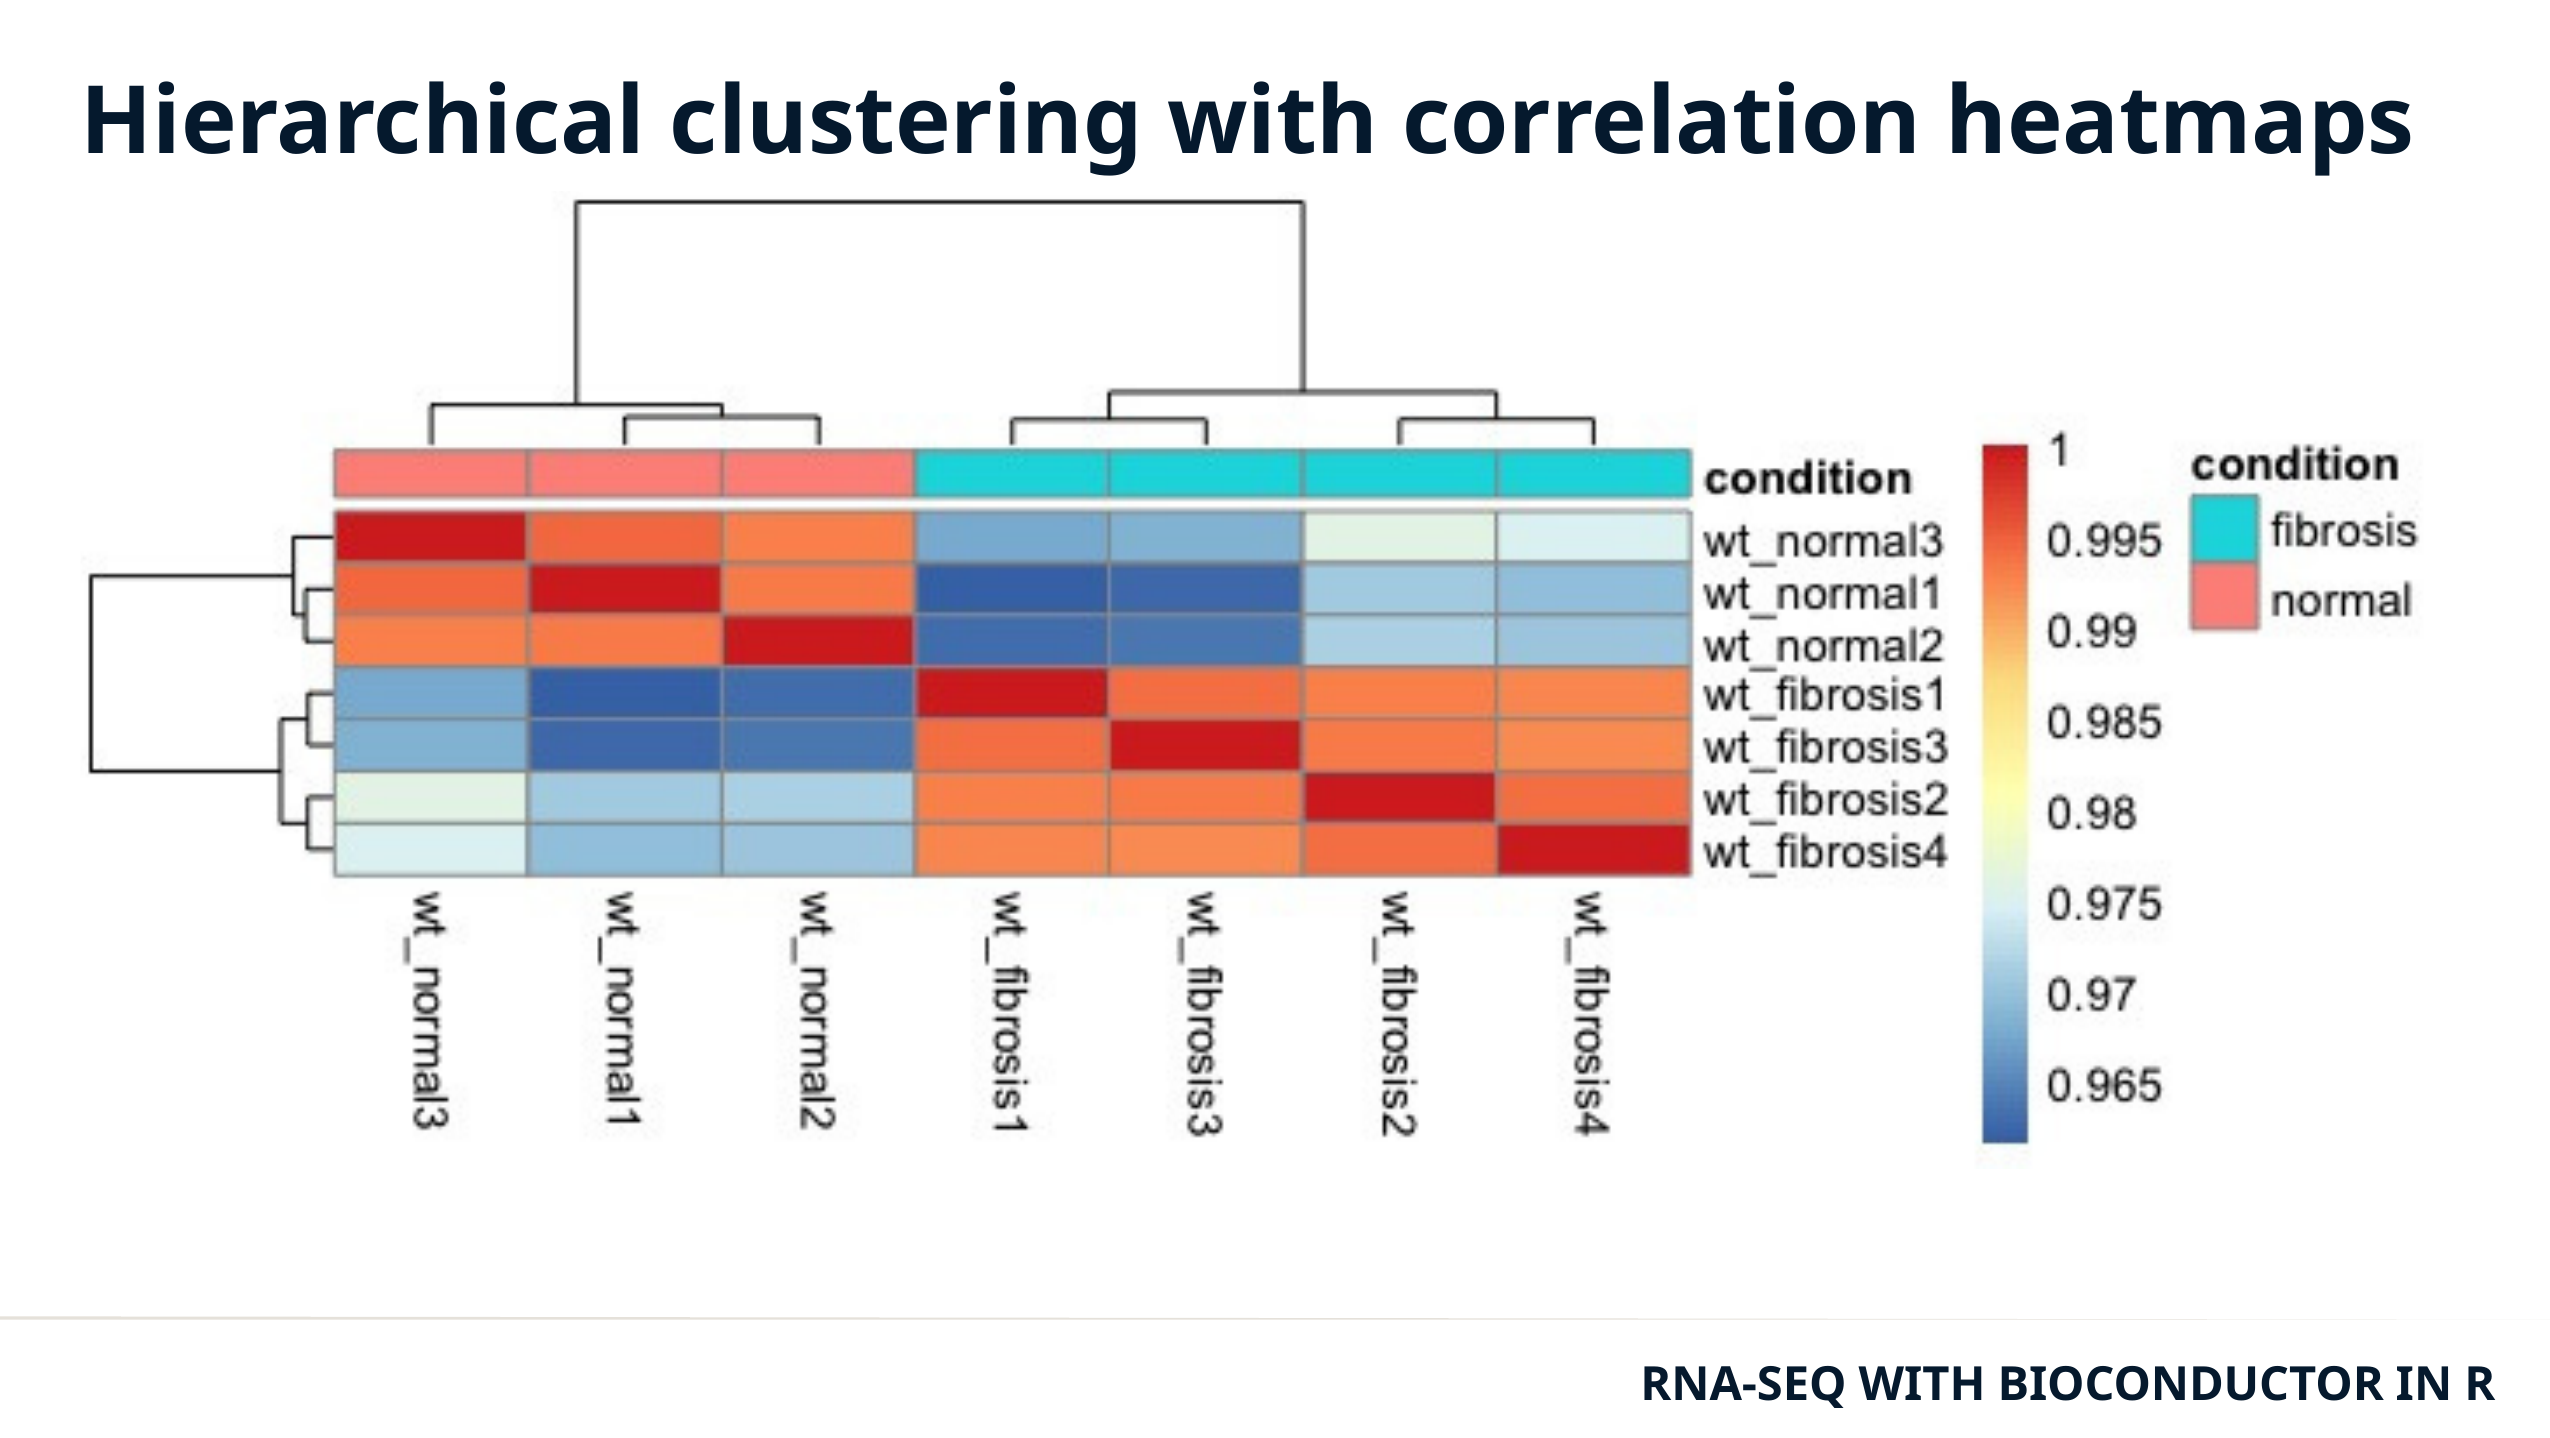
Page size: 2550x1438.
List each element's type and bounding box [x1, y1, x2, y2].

text_box [0, 0, 2550, 1438]
